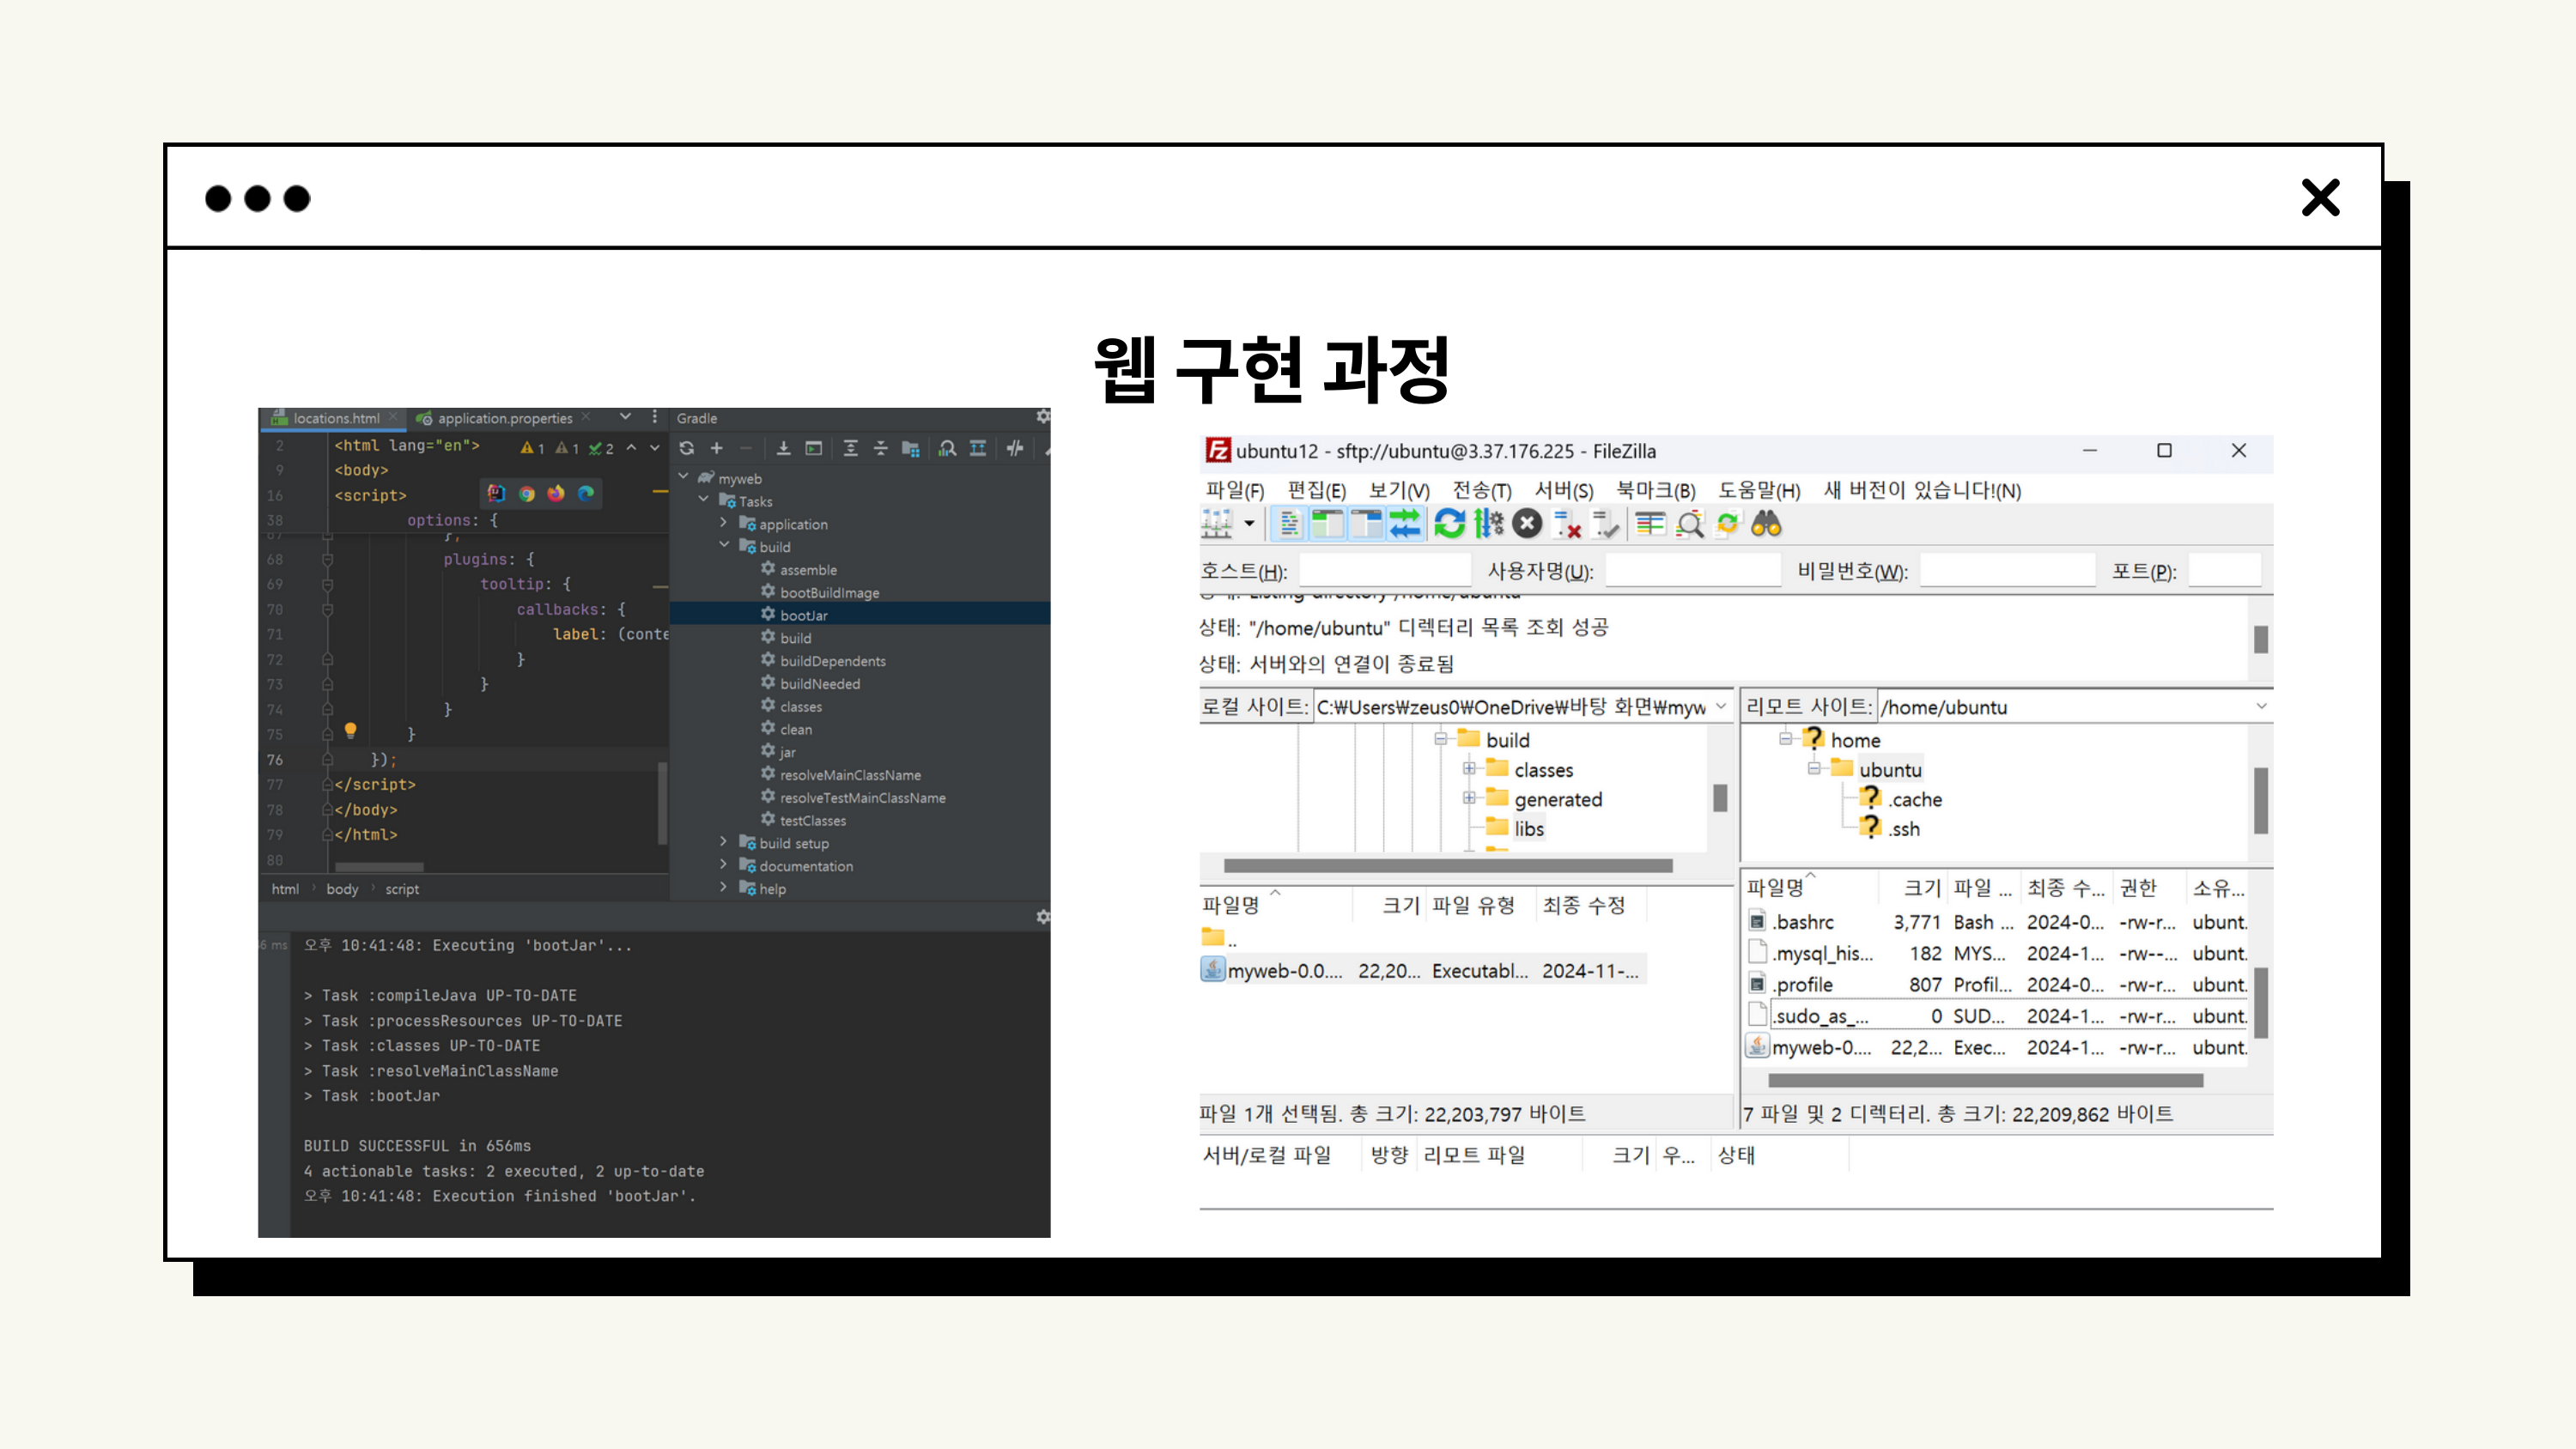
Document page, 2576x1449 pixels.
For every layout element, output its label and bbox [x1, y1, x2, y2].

text_box [165, 144, 2384, 1260]
text_box [192, 181, 2411, 1297]
